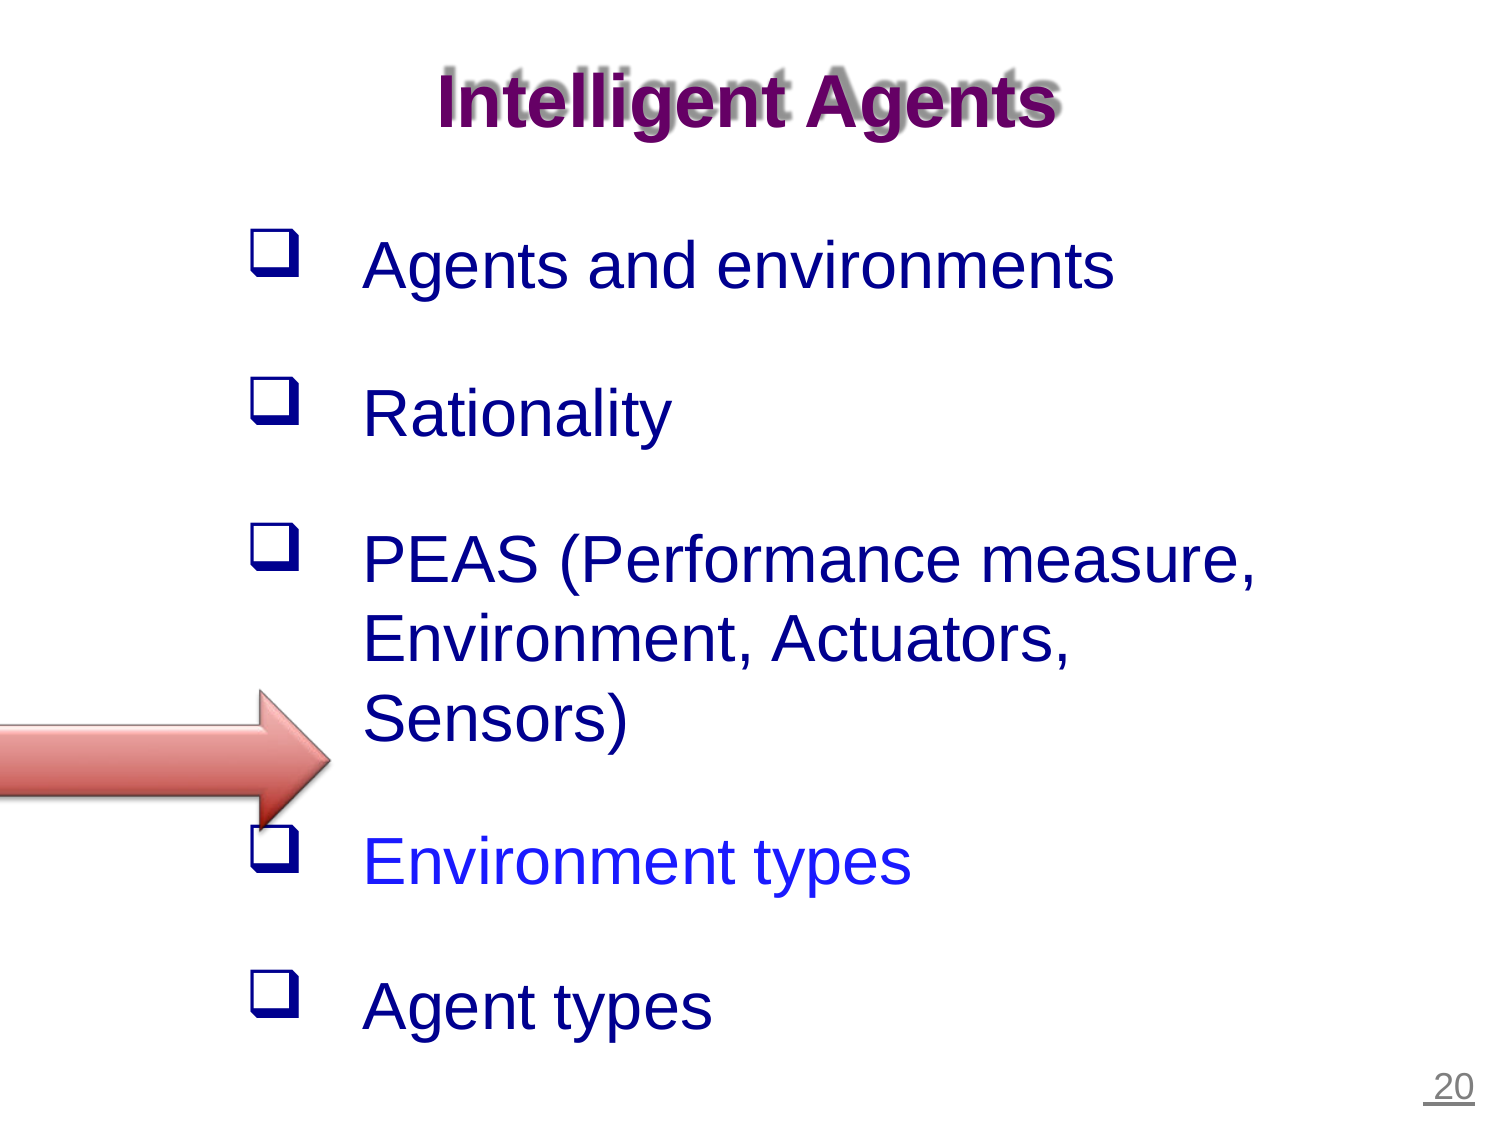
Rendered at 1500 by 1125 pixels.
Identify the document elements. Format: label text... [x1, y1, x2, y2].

text_box [390, 20, 1115, 186]
text_box Agents and environments Rationality PEAS (Performance measure, Environment, Actuators, Sensors) Environment types Agent types [243, 221, 1350, 1043]
text_box [0, 685, 339, 844]
text_box Intelligent Agents [434, 52, 1063, 143]
slide_number 20 [1420, 1061, 1480, 1125]
